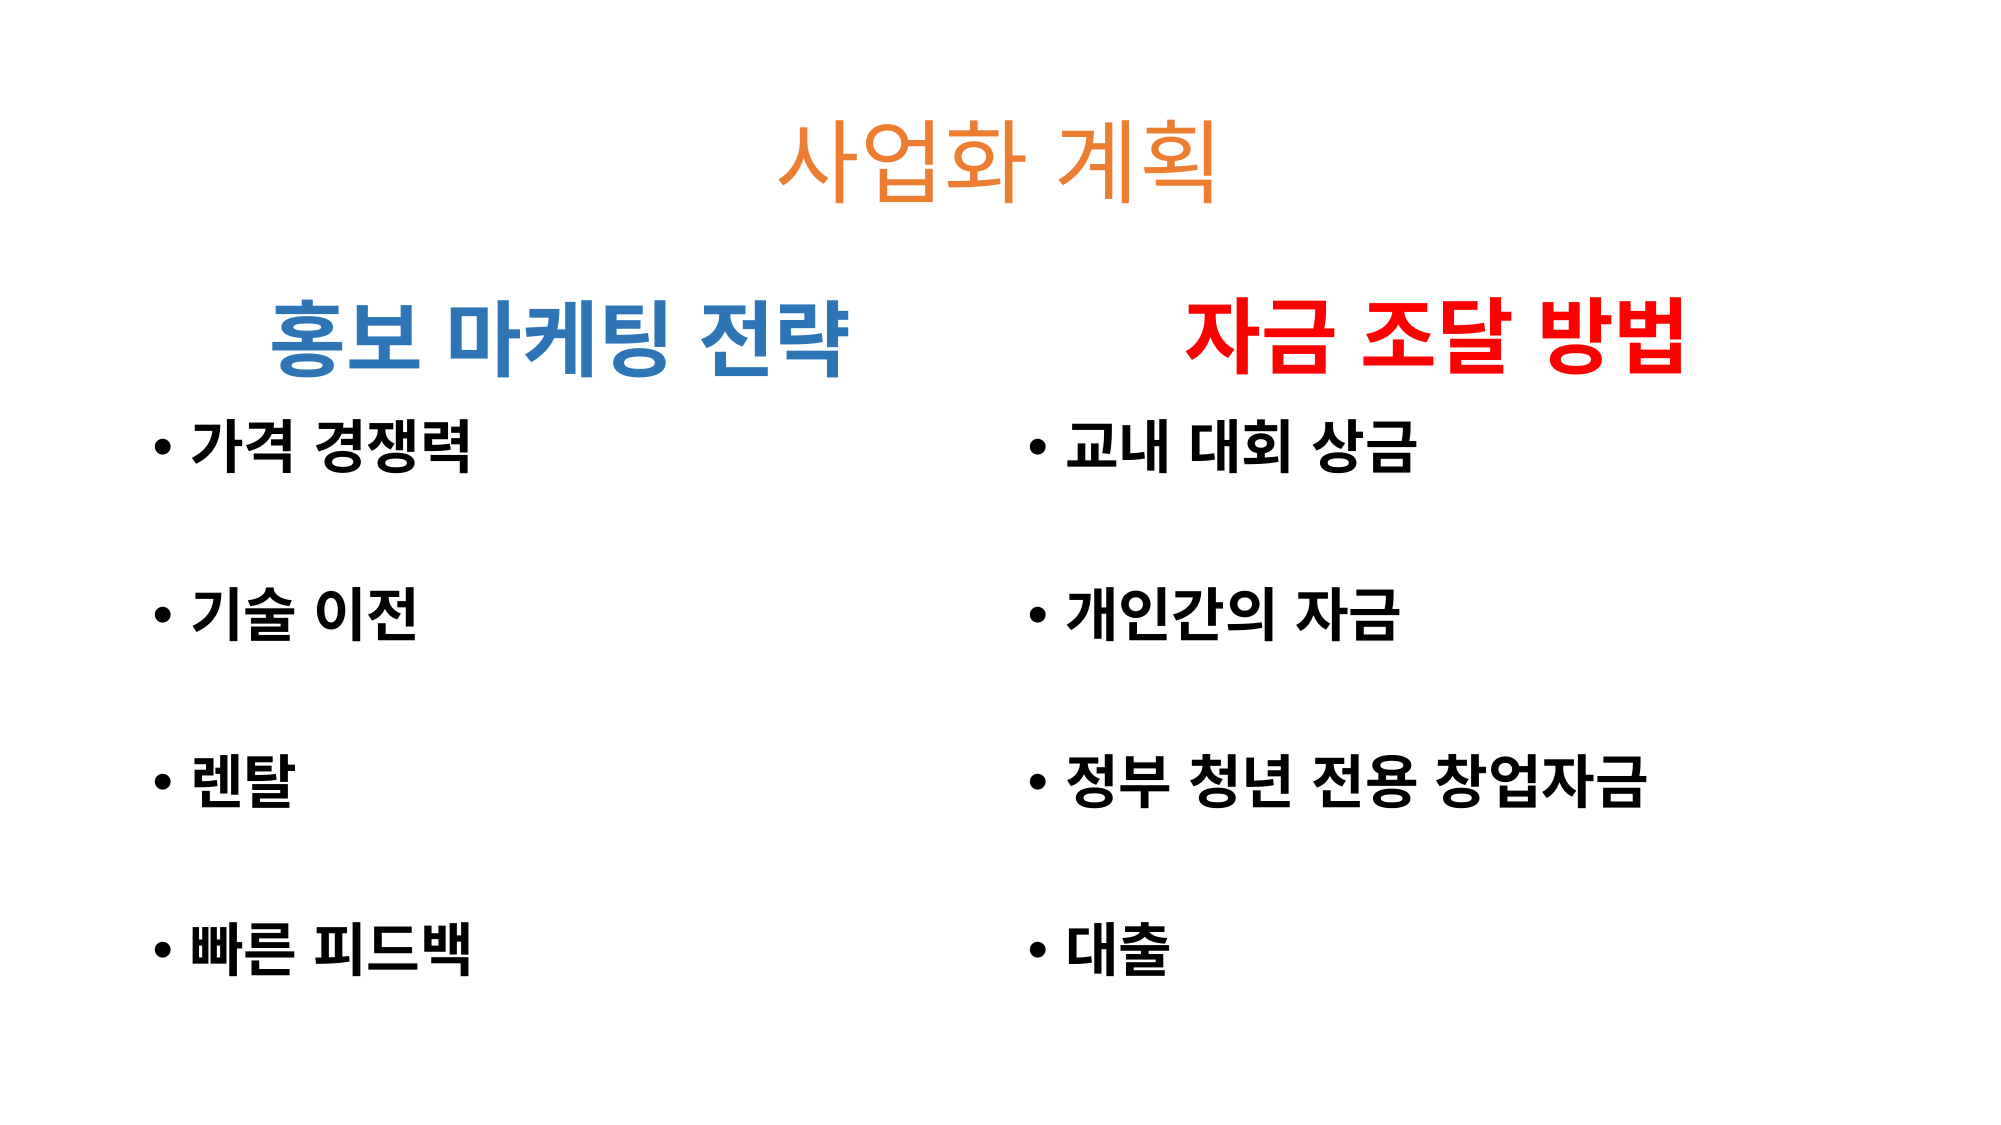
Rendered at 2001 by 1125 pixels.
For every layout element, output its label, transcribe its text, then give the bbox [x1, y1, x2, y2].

list 자금 조달 방법 [1012, 258, 1863, 394]
list 가격 경쟁력 기술 이전 렌탈 빠른 피드백 [137, 410, 984, 1016]
list 홍보 마케팅 전략 [137, 260, 984, 396]
title 사업화 계획 [137, 58, 1863, 276]
list 교내 대회 상금 개인간의 자금 정부 청년 전용 창업자금 대출 [1012, 410, 1863, 1016]
